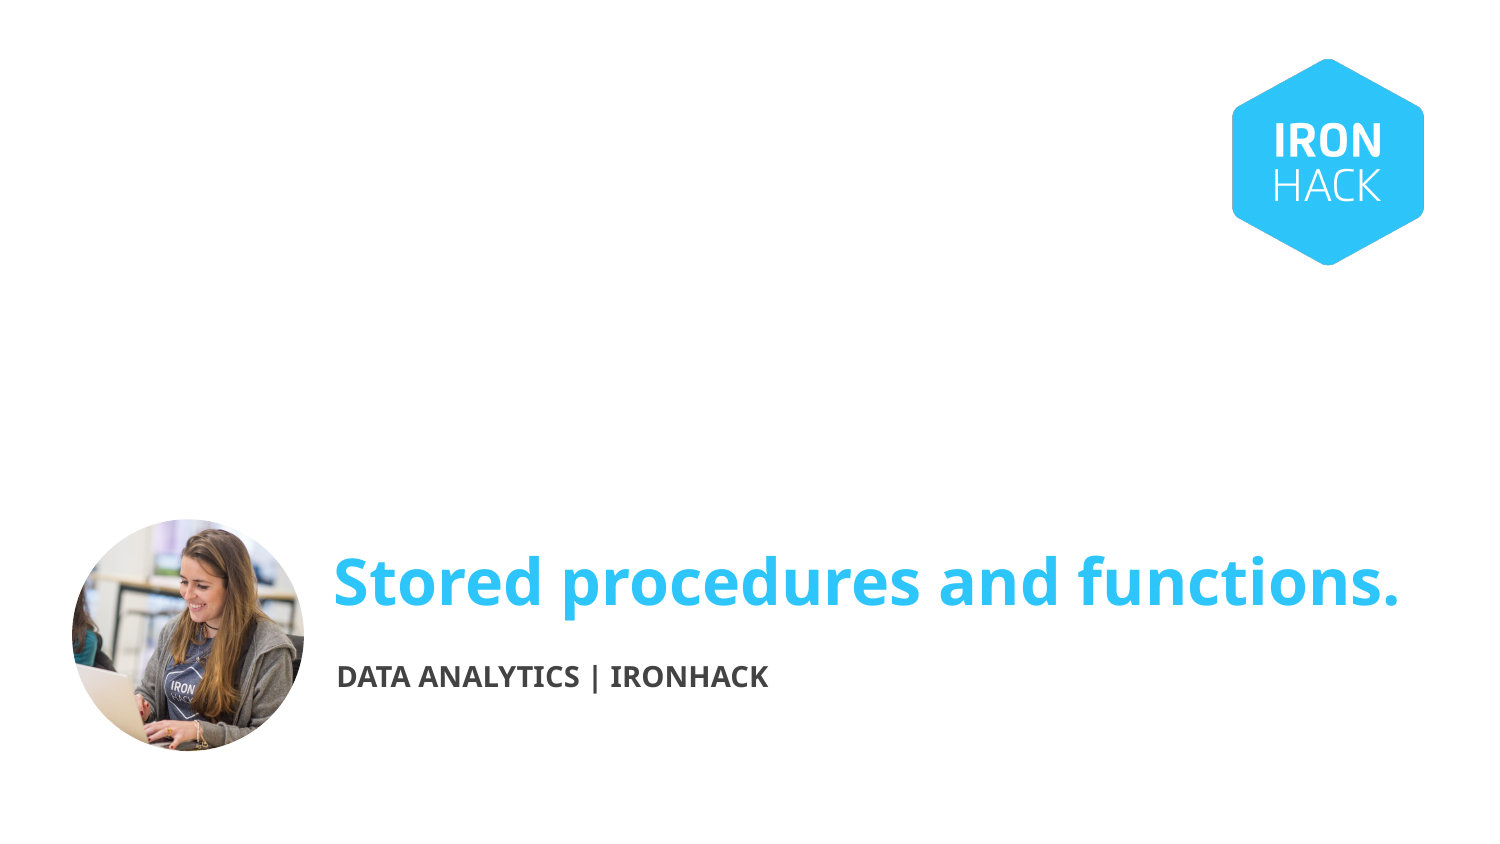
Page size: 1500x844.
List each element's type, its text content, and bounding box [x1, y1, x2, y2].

title DATA ANALYTICS | IRONHACK [321, 643, 963, 709]
title Stored procedures and functions. [319, 526, 1495, 621]
picture [1191, 25, 1465, 299]
picture [71, 519, 305, 752]
